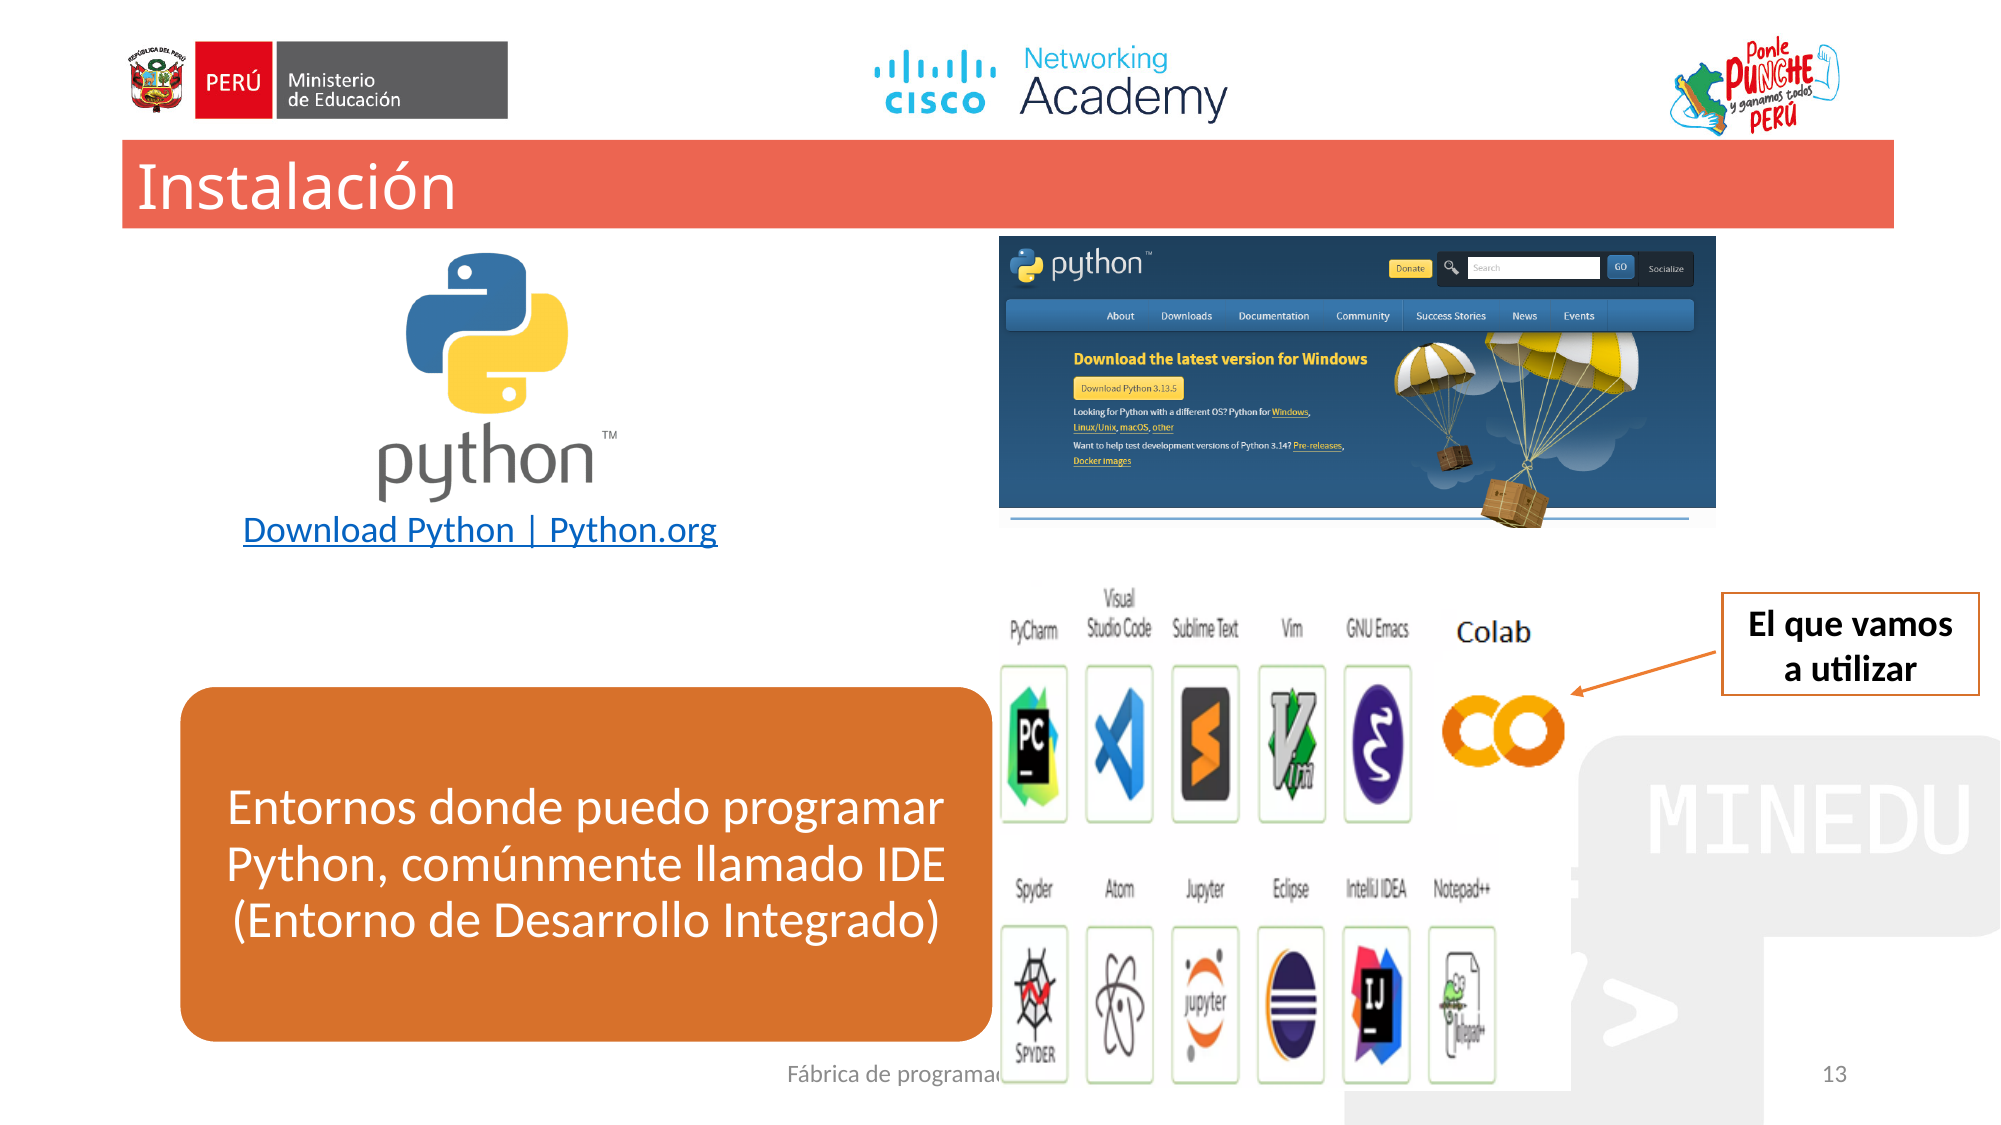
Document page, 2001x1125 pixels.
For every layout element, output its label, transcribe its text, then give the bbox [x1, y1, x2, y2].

picture [0, 0, 2001, 1125]
slide_number 13 [1412, 1042, 1863, 1103]
text_box Download Python | Python.org [228, 497, 756, 557]
text_box Instalación [122, 139, 1894, 229]
text_box El que vamos a utilizar [1721, 592, 1980, 696]
footer Fábrica de programadores - Julio del 2025 [662, 1042, 1338, 1103]
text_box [179, 685, 994, 1043]
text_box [1570, 651, 1716, 695]
